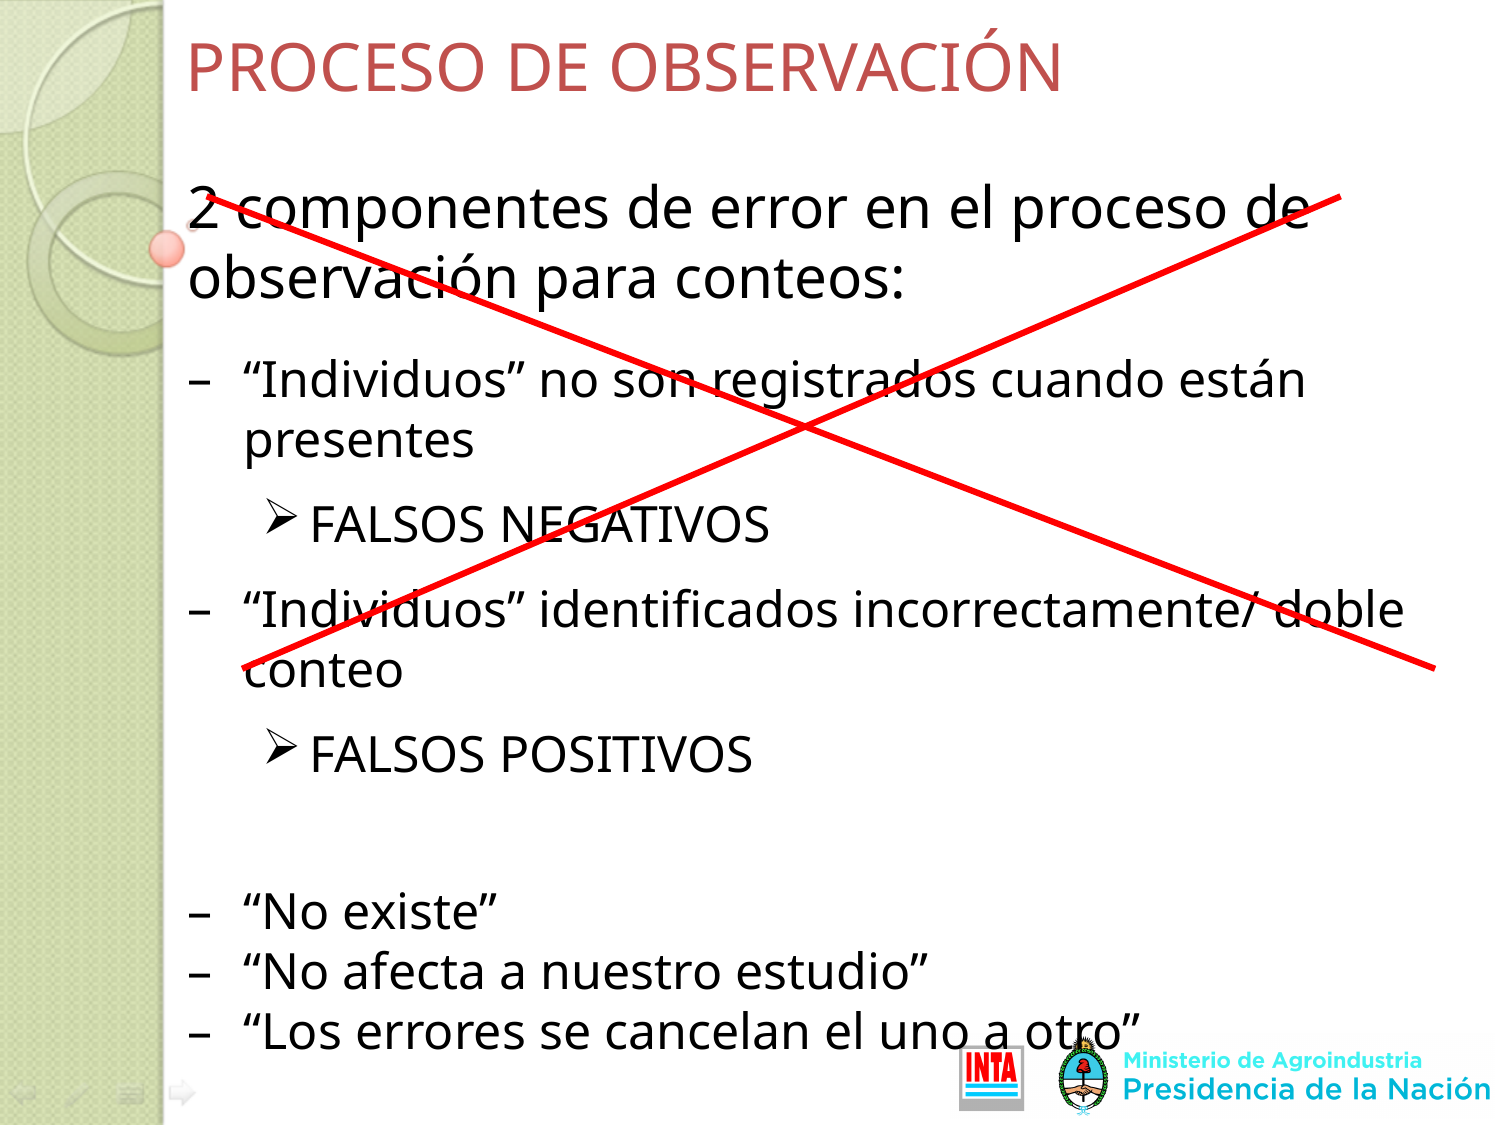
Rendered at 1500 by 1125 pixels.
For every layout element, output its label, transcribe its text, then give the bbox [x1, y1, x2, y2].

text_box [1341, 196, 1436, 670]
text_box 2 componentes de error en el proceso de observación para conteos: “Individuos” no son registrados cuando están presentes FALSOS NEGATIVOS “Individuos” identificados incorrectamente/ doble conteo FALSOS POSITIVOS “No existe” “No afecta a nuestro estudio” “Los errores se cancelan el uno a otro” [172, 162, 1496, 1059]
text_box PROCESO DE OBSERVACIÓN [171, 17, 1435, 113]
picture [0, 0, 1500, 1125]
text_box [206, 196, 239, 670]
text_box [241, 196, 1341, 670]
